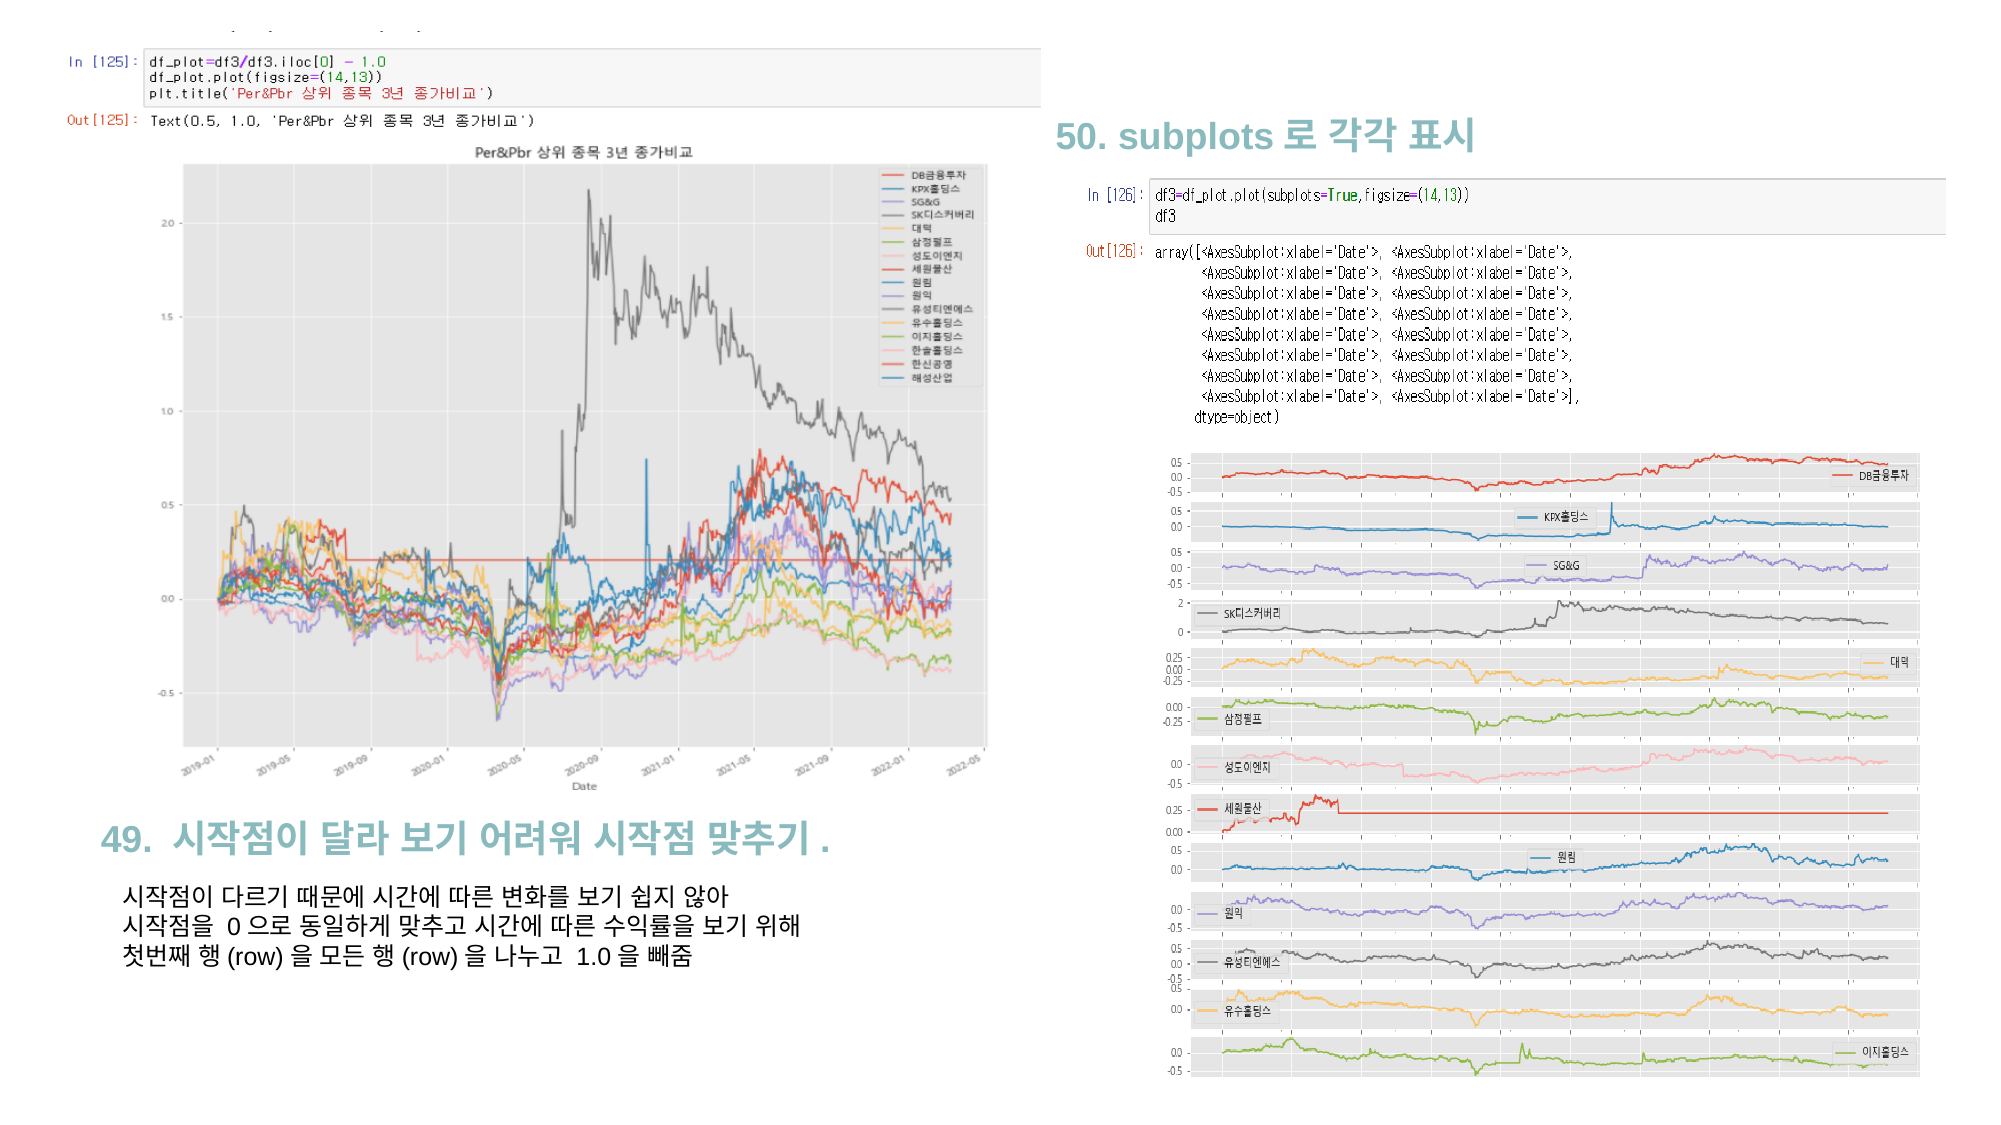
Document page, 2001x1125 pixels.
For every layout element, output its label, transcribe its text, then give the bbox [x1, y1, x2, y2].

text_box 시작점이 다르기 때문에 시간에 따른 변화를 보기 쉽지 않아 시작점을 0으로 동일하게 맞추고 시간에 따른 수익률을 보기 위해 첫번째 행(row)을 모든 행(row)을 나누고 1.0을 빼줌 [107, 873, 980, 979]
picture [29, 31, 1041, 794]
text_box 49. 시작점이 달라 보기 어려워 시작점 맞추기. [86, 807, 959, 868]
picture [1062, 174, 1946, 1079]
text_box 50. subplots로 각각 표시 [1041, 104, 1914, 165]
